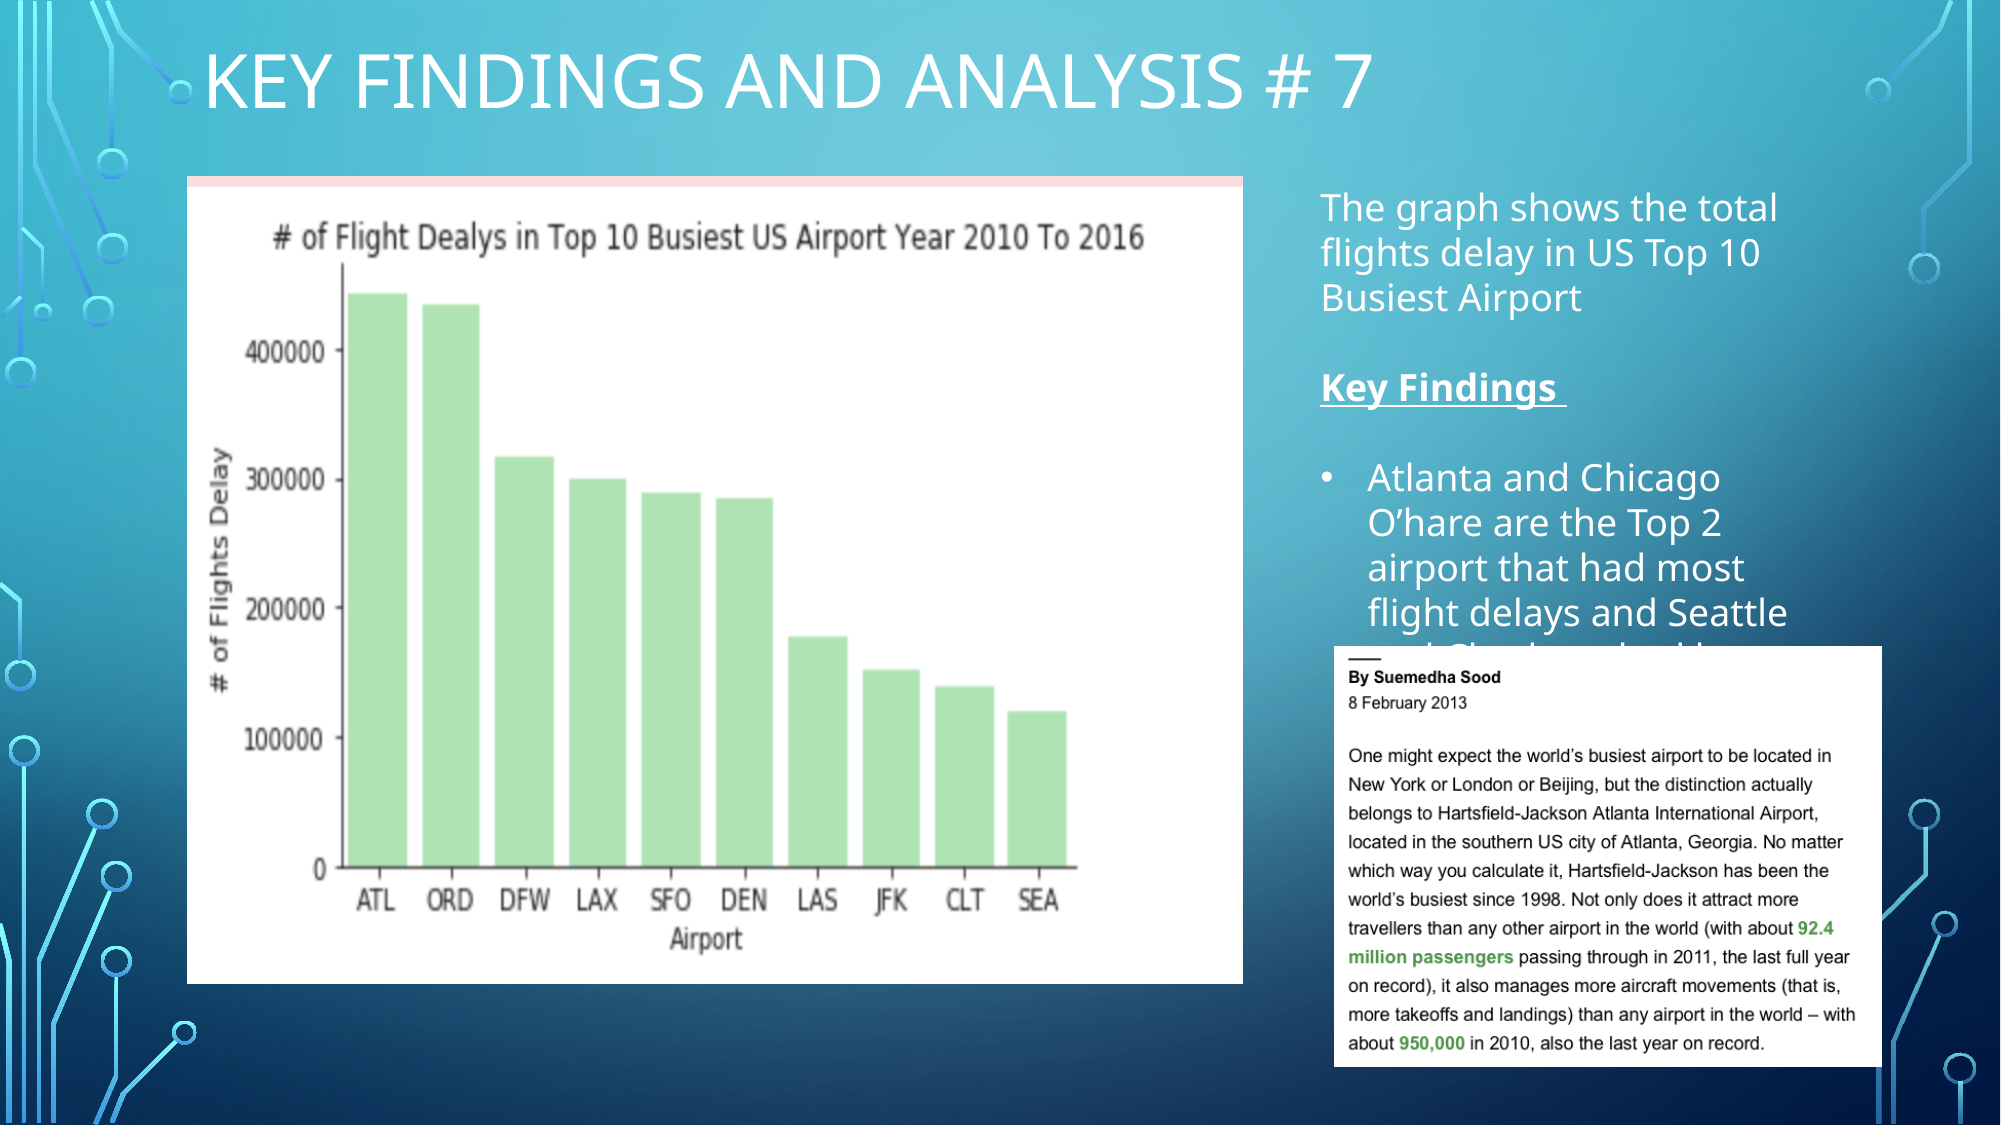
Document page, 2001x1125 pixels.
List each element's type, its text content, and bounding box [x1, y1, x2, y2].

title Key Findings and analysis # 7 [187, 20, 1813, 148]
picture [186, 176, 1243, 984]
picture [1333, 646, 1882, 1067]
text_box The graph shows the total flights delay in US Top 10 Busiest Airport Key Findings Atlanta and Chicago O’hare are the Top 2 airport that had most flight delays and Seattle and Charlotte had least delays [1305, 176, 1858, 777]
